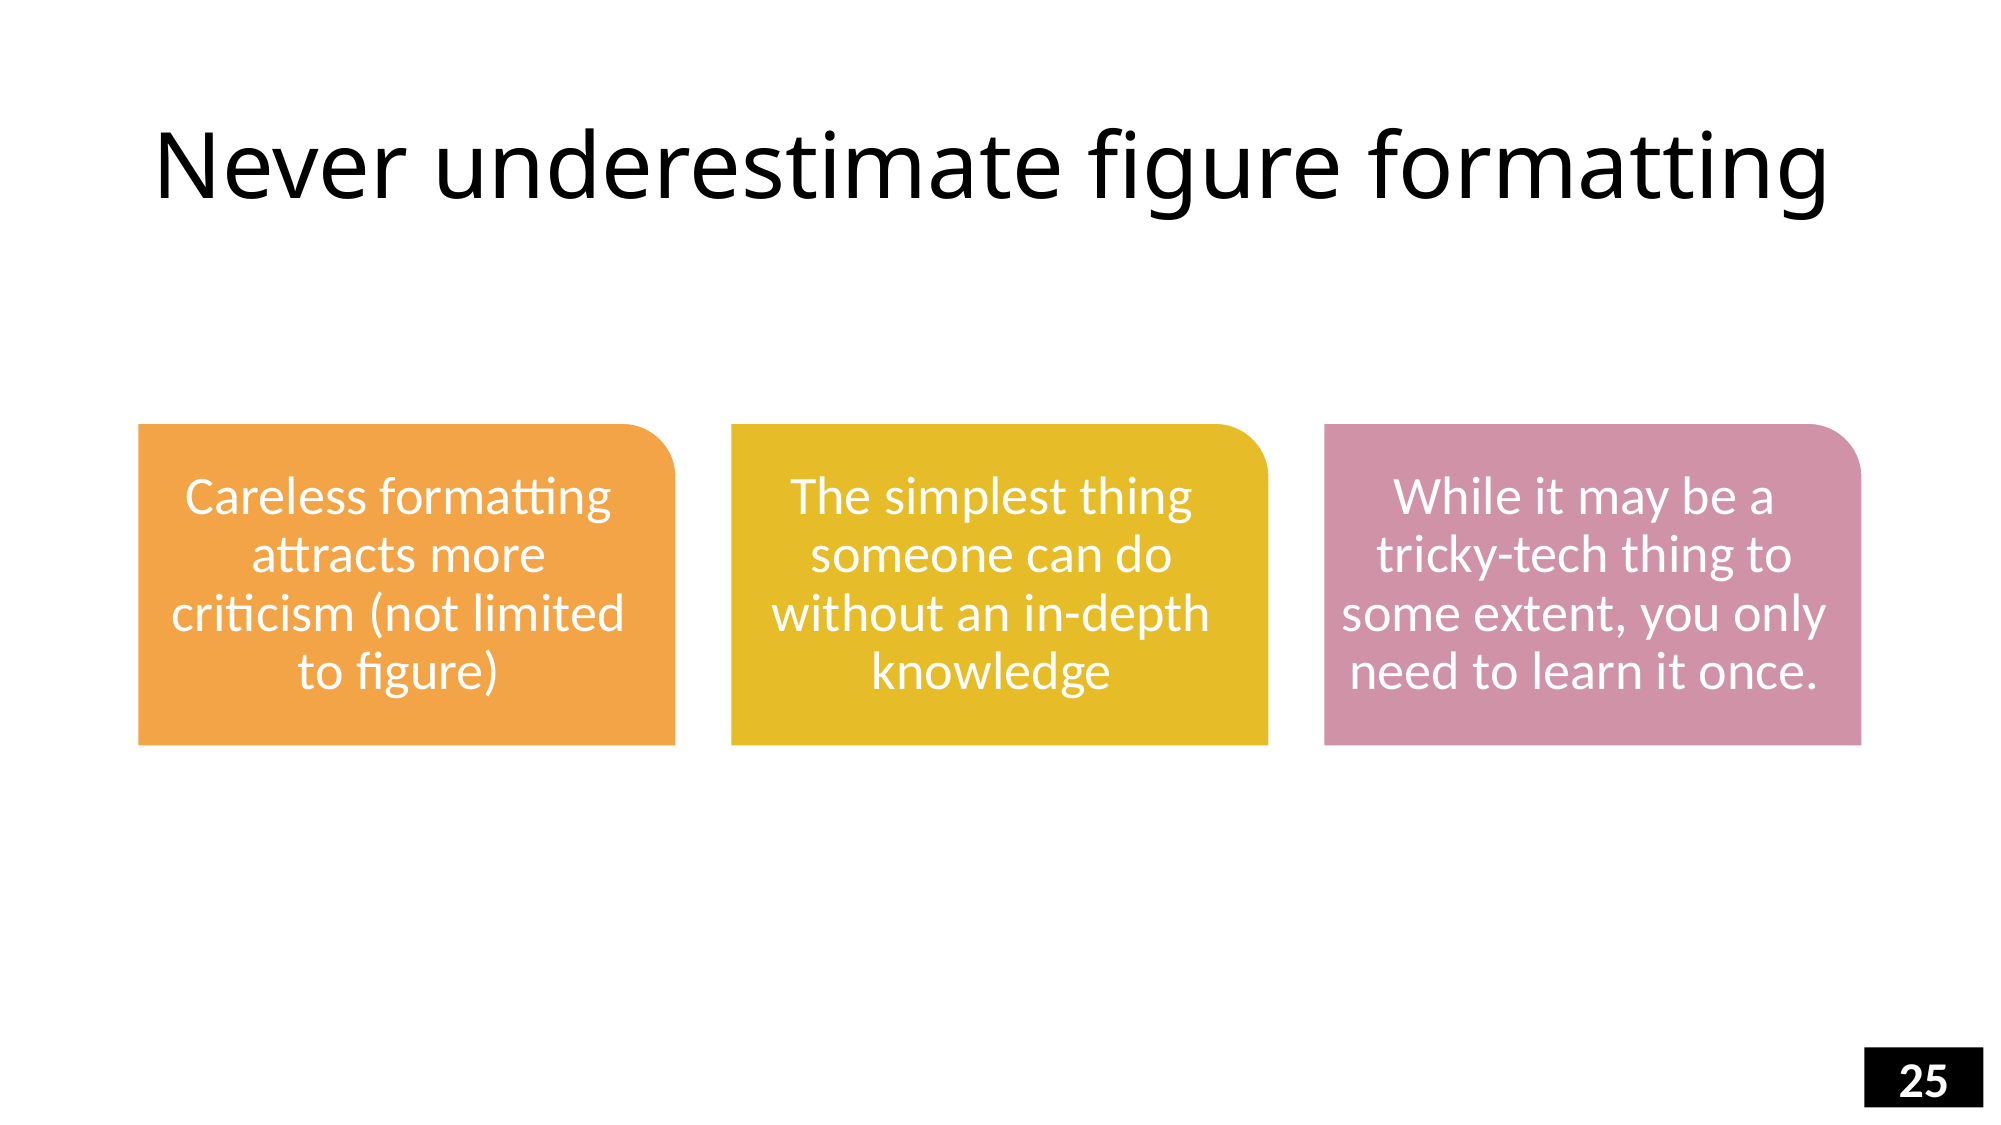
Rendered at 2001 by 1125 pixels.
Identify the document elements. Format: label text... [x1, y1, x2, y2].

slide_number 25 [1864, 1047, 1984, 1108]
title Never underestimate figure formatting [137, 59, 1863, 278]
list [137, 299, 1863, 870]
